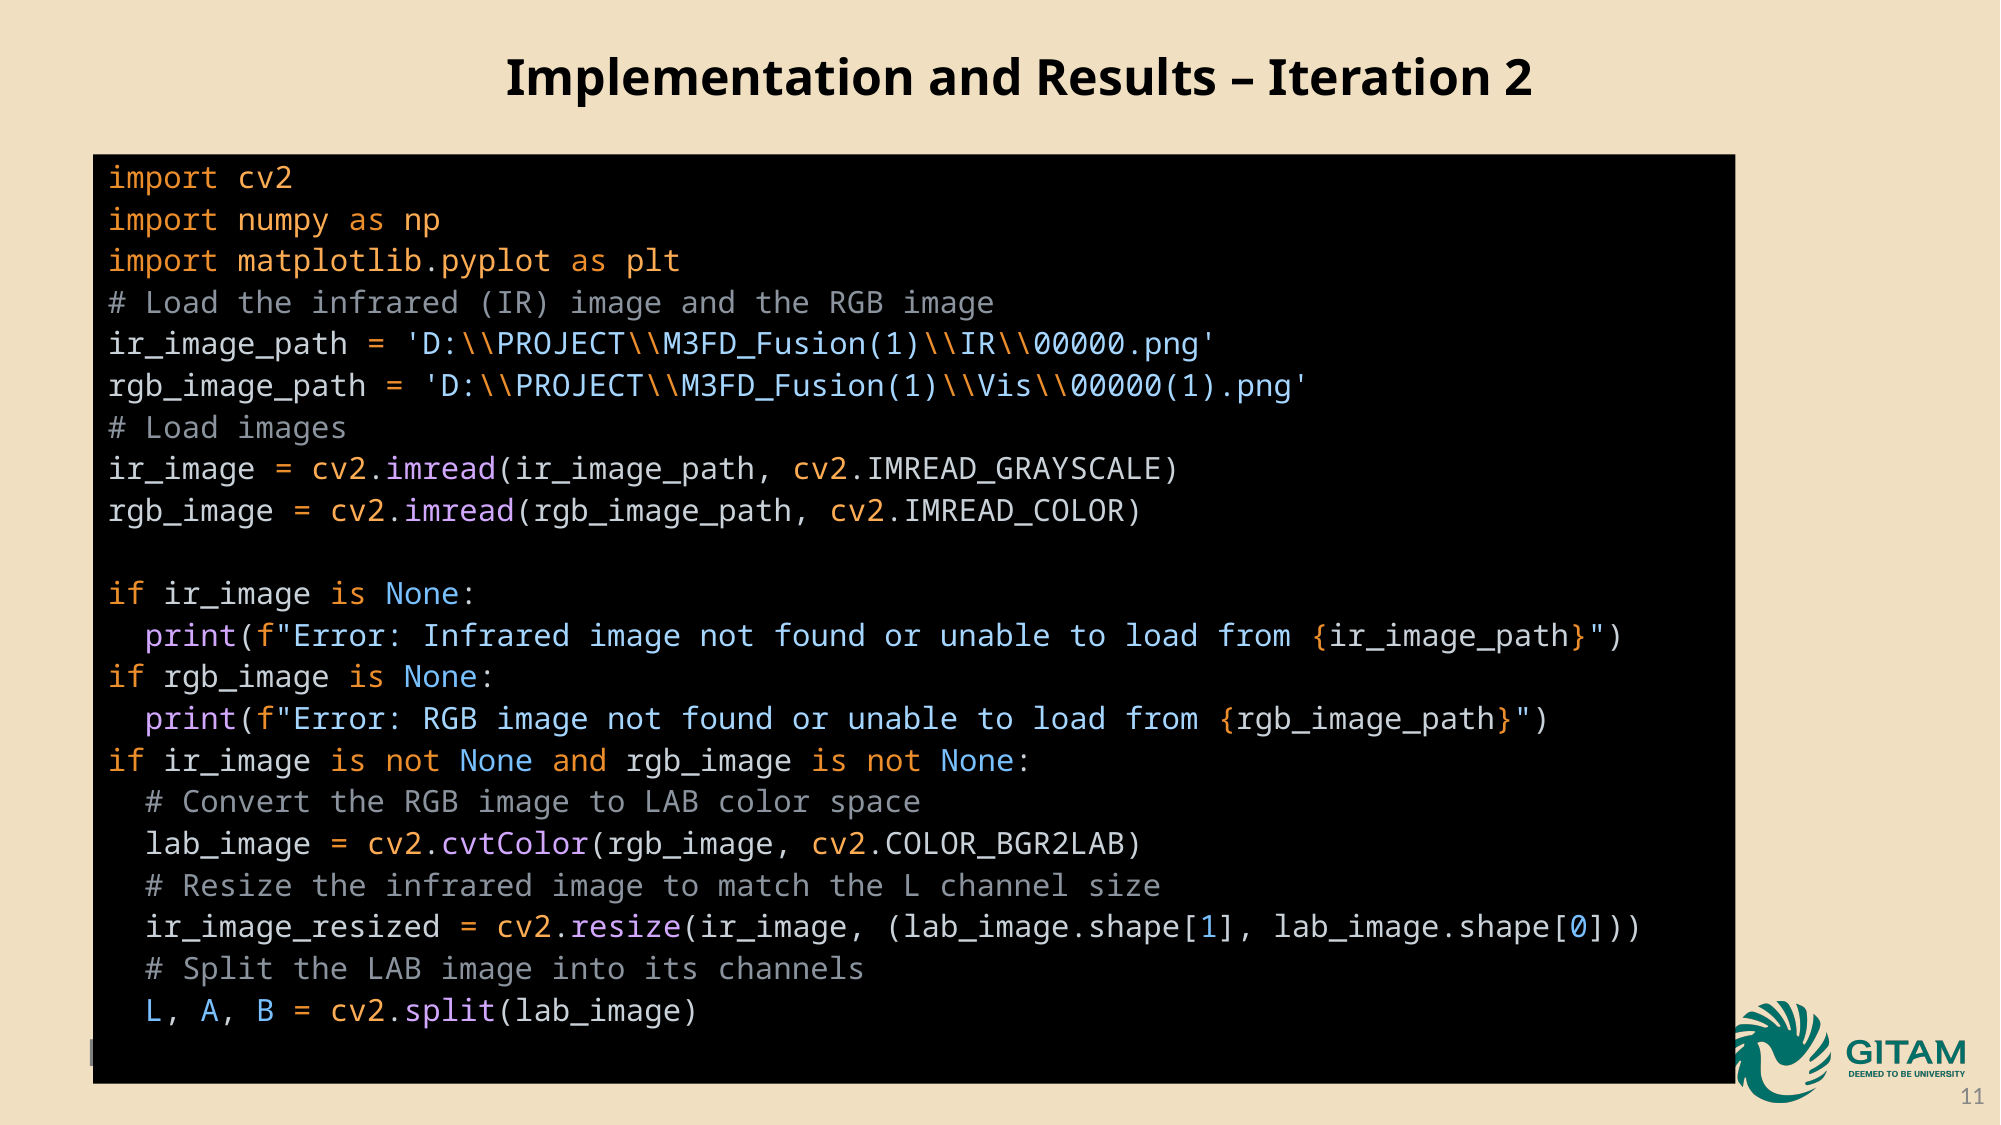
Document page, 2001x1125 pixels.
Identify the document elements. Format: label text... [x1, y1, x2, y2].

slide_number 11 [1550, 1065, 2000, 1125]
text_box import cv2 import numpy as np import matplotlib.pyplot as plt # Load the infrared (IR) image and the RGB image ir_image_path = 'D:\\PROJECT\\M3FD_Fusion(1)\\IR\\00000.png' rgb_image_path = 'D:\\PROJECT\\M3FD_Fusion(1)\\Vis\\00000(1).png' # Load images ir_image = cv2.imread(ir_image_path, cv2.IMREAD_GRAYSCALE) rgb_image = cv2.imread(rgb_image_path, cv2.IMREAD_COLOR) if ir_image is None: print(f"Error: Infrared image not found or unable to load from {ir_image_path}") if rgb_image is None: print(f"Error: RGB image not found or unable to load from {rgb_image_path}") if ir_image is not None and rgb_image is not None: # Convert the RGB image to LAB color space lab_image = cv2.cvtColor(rgb_image, cv2.COLOR_BGR2LAB) # Resize the infrared image to match the L channel size ir_image_resized = cv2.resize(ir_image, (lab_image.shape[1], lab_image.shape[0])) # Split the LAB image into its channels L, A, B = cv2.split(lab_image) [93, 154, 1736, 1084]
picture [1736, 1001, 1965, 1065]
text_box Implementation and Results – Iteration 2 [163, 38, 1889, 119]
